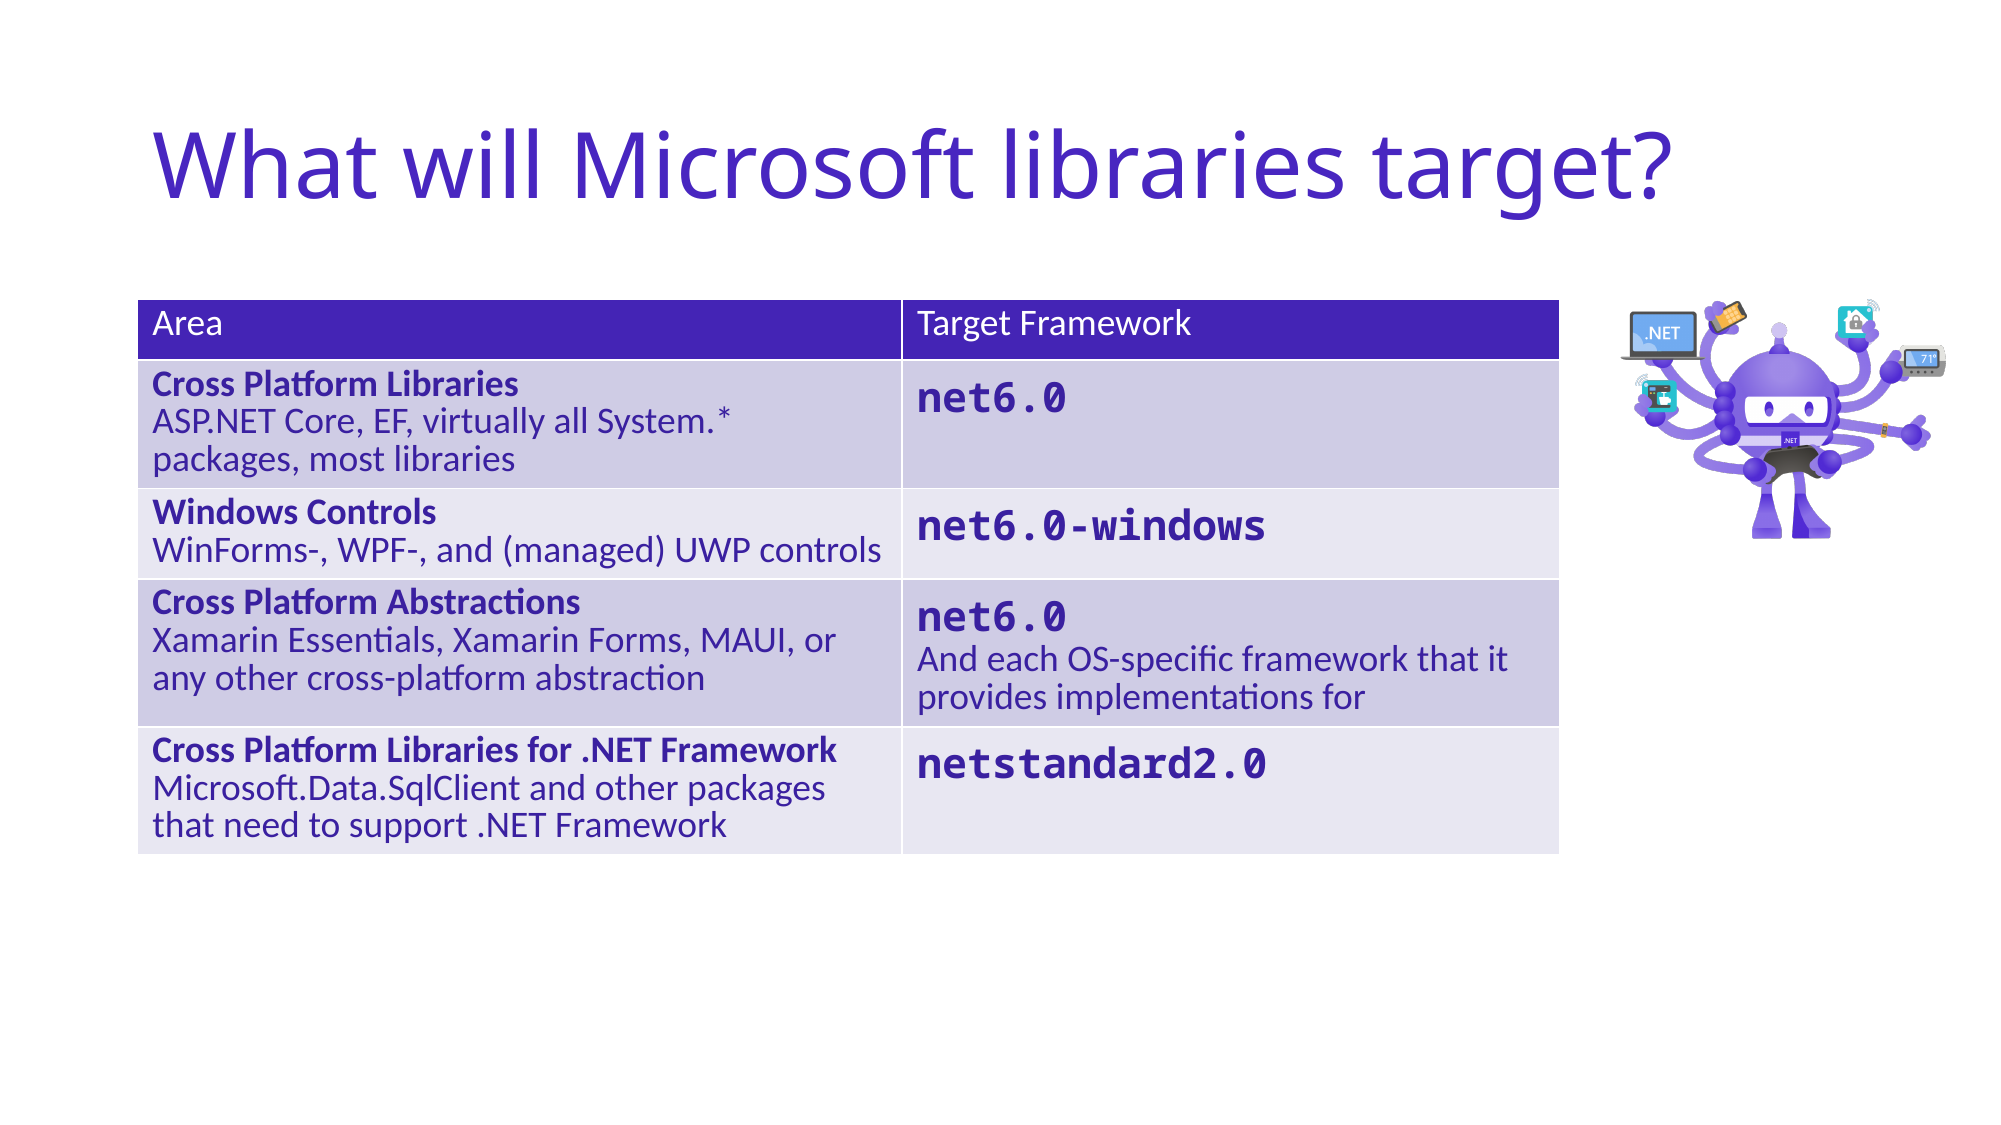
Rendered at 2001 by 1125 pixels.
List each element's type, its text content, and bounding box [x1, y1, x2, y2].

table_cell Windows Controls WinForms-, WPF-, and (managed) UWP controls [138, 489, 901, 578]
title What will Microsoft libraries target? [137, 59, 1863, 278]
table_header Area [138, 300, 901, 359]
table_cell net6.0-windows [903, 489, 1559, 578]
table_header Target Framework [903, 300, 1559, 359]
table_cell net6.0 And each OS-specific framework that it provides implementations for [903, 580, 1559, 726]
table_cell netstandard2.0 [903, 728, 1559, 854]
table_cell Cross Platform Abstractions Xamarin Essentials, Xamarin Forms, MAUI, or any other cross-platform abstraction [138, 580, 901, 726]
table_cell Cross Platform Libraries ASP.NET Core, EF, virtually all System.* packages, most libraries [138, 361, 901, 488]
table_cell Cross Platform Libraries for .NET Framework Microsoft.Data.SqlClient and other packages that need to support .NET Framework [138, 728, 901, 854]
table_cell net6.0 [903, 361, 1559, 488]
picture [1620, 299, 1946, 539]
